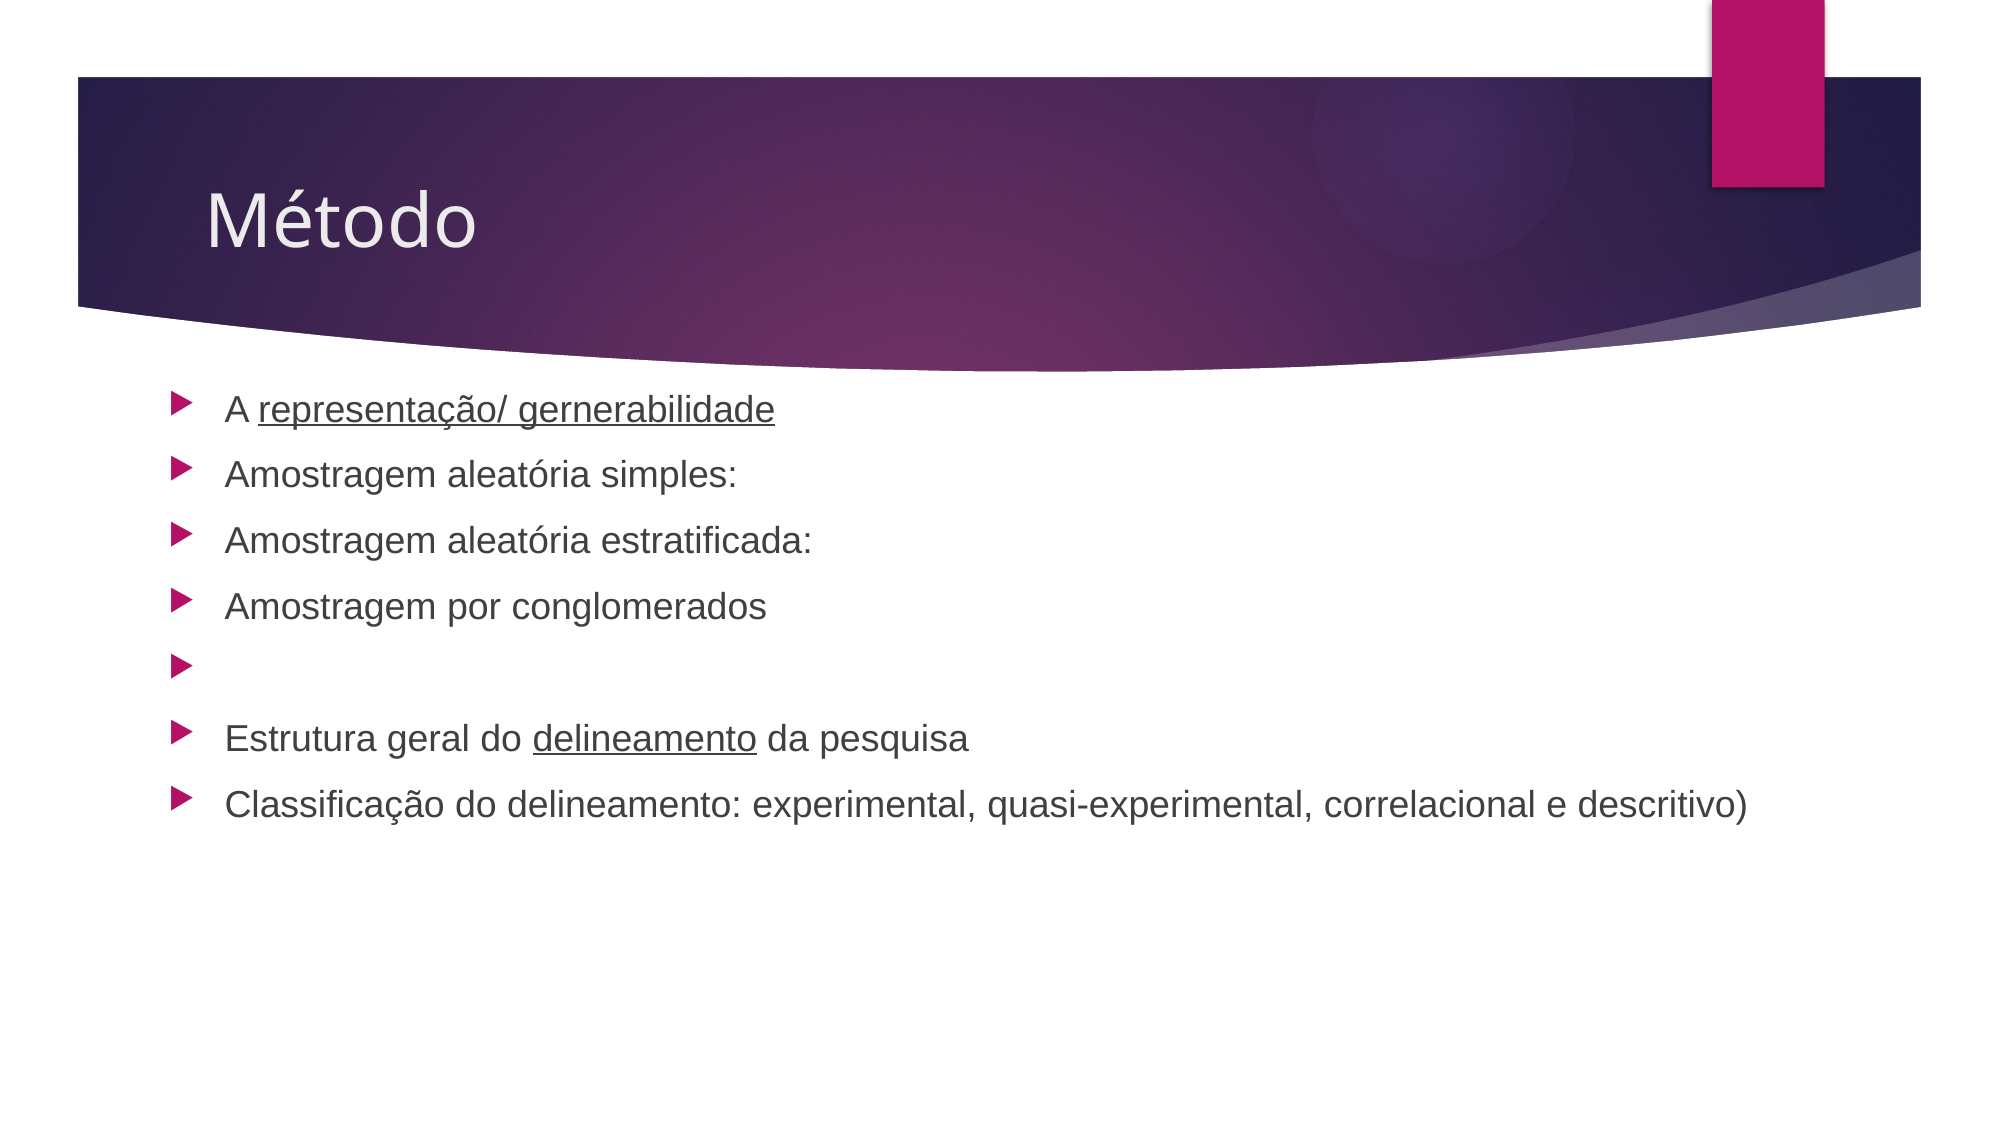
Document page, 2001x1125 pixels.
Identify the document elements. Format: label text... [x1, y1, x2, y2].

list A representação/ gernerabilidade Amostragem aleatória simples: Amostragem aleatória estratificada: Amostragem por conglomerados Estrutura geral do delineamento da pesquisa Classificação do delineamento: experimental, quasi-experimental, correlacional e descritivo) [153, 377, 1775, 966]
title Método [189, 159, 1627, 276]
